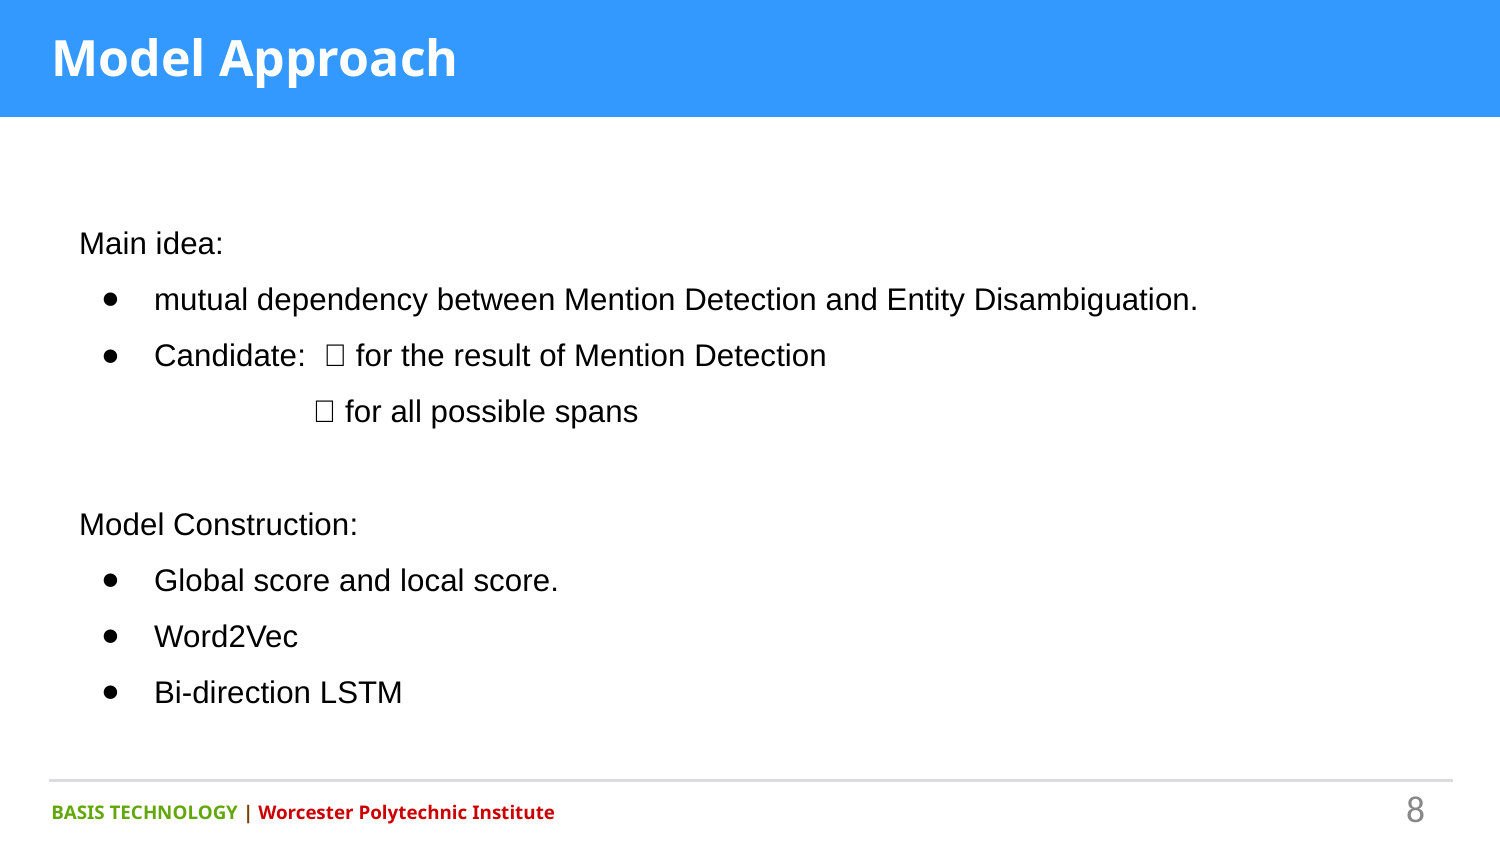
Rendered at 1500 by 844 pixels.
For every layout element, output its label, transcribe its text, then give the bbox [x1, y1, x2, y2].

text_box Main idea: mutual dependency between Mention Detection and Entity Disambiguation. Candidate: ❌ for the result of Mention Detection ✅ for all possible spans Model Construction: Global score and local score. Word2Vec Bi-direction LSTM [64, 189, 1462, 750]
title Model Approach [49, 24, 1032, 89]
text_box [0, 0, 1500, 117]
footer BASIS TECHNOLOGY | Worcester Polytechnic Institute [49, 797, 660, 824]
slide_number ‹#› [1080, 784, 1425, 827]
